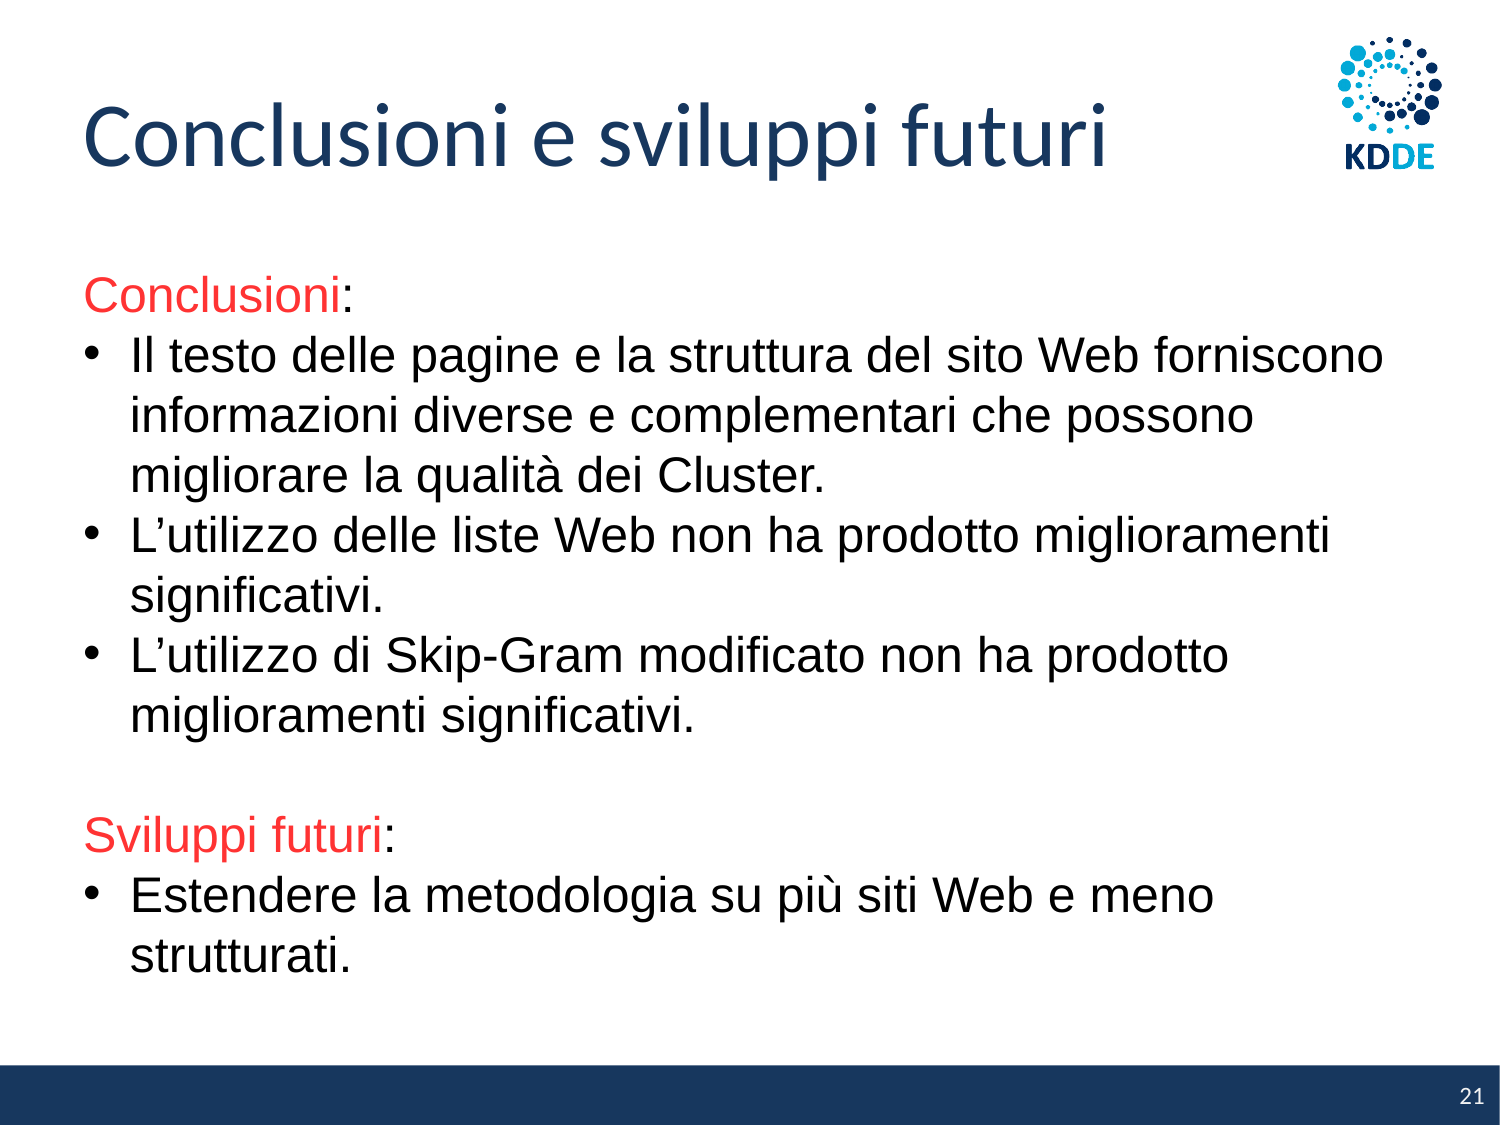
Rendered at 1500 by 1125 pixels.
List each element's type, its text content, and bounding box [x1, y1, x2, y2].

text_box Conclusioni: Il testo delle pagine e la struttura del sito Web forniscono informazioni diverse e complementari che possono migliorare la qualità dei Cluster. L’utilizzo delle liste Web non ha prodotto miglioramenti significativi. L’utilizzo di Skip-Gram modificato non ha prodotto miglioramenti significativi. Sviluppi futuri: Estendere la metodologia su più siti Web e meno strutturati. [68, 254, 1429, 984]
text_box Conclusioni e sviluppi futuri [68, 36, 1252, 223]
picture [1337, 36, 1443, 171]
text_box 21 [1149, 1065, 1500, 1125]
